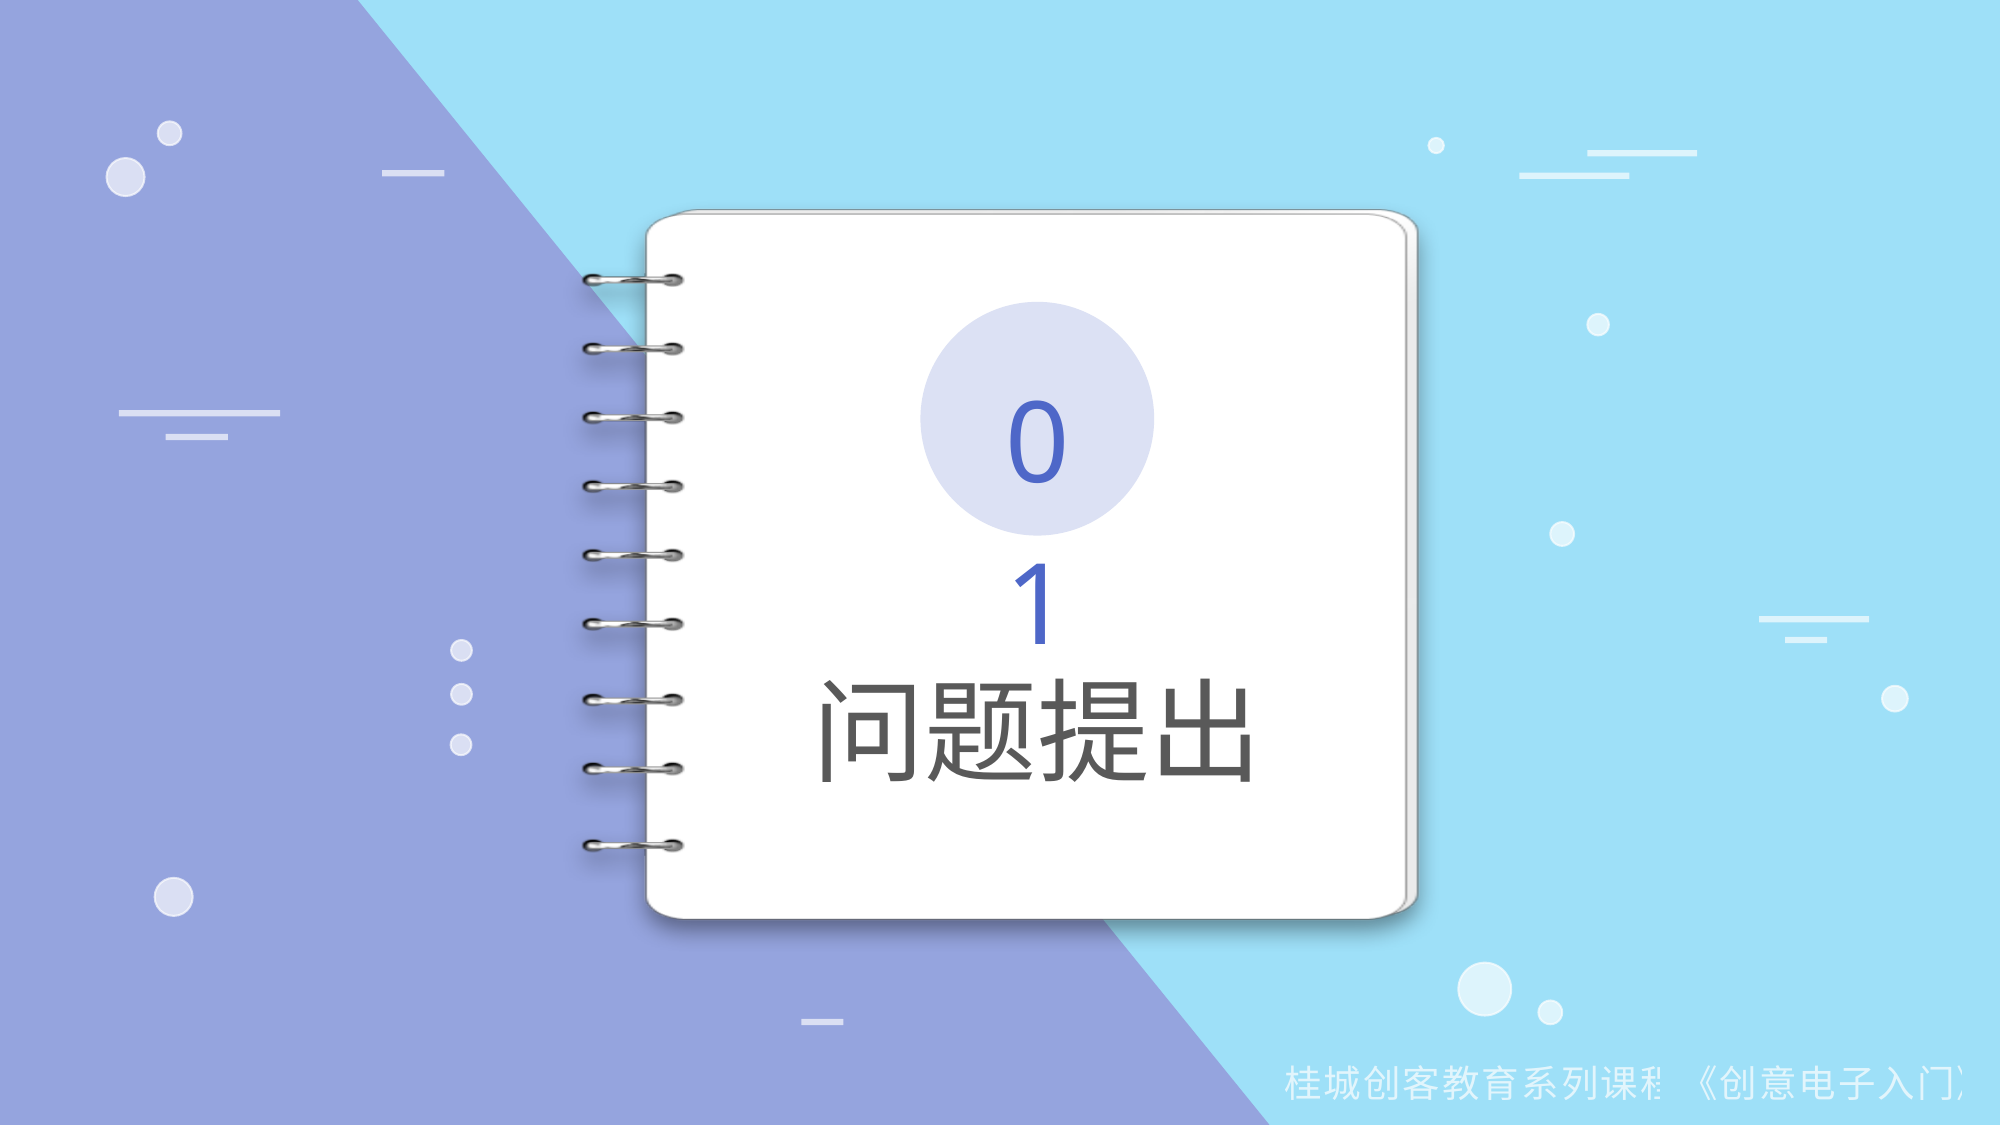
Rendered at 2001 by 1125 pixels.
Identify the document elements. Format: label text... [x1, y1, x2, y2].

list 01 [968, 335, 1106, 506]
picture [555, 197, 1445, 944]
list 问题提出 [795, 626, 1280, 797]
